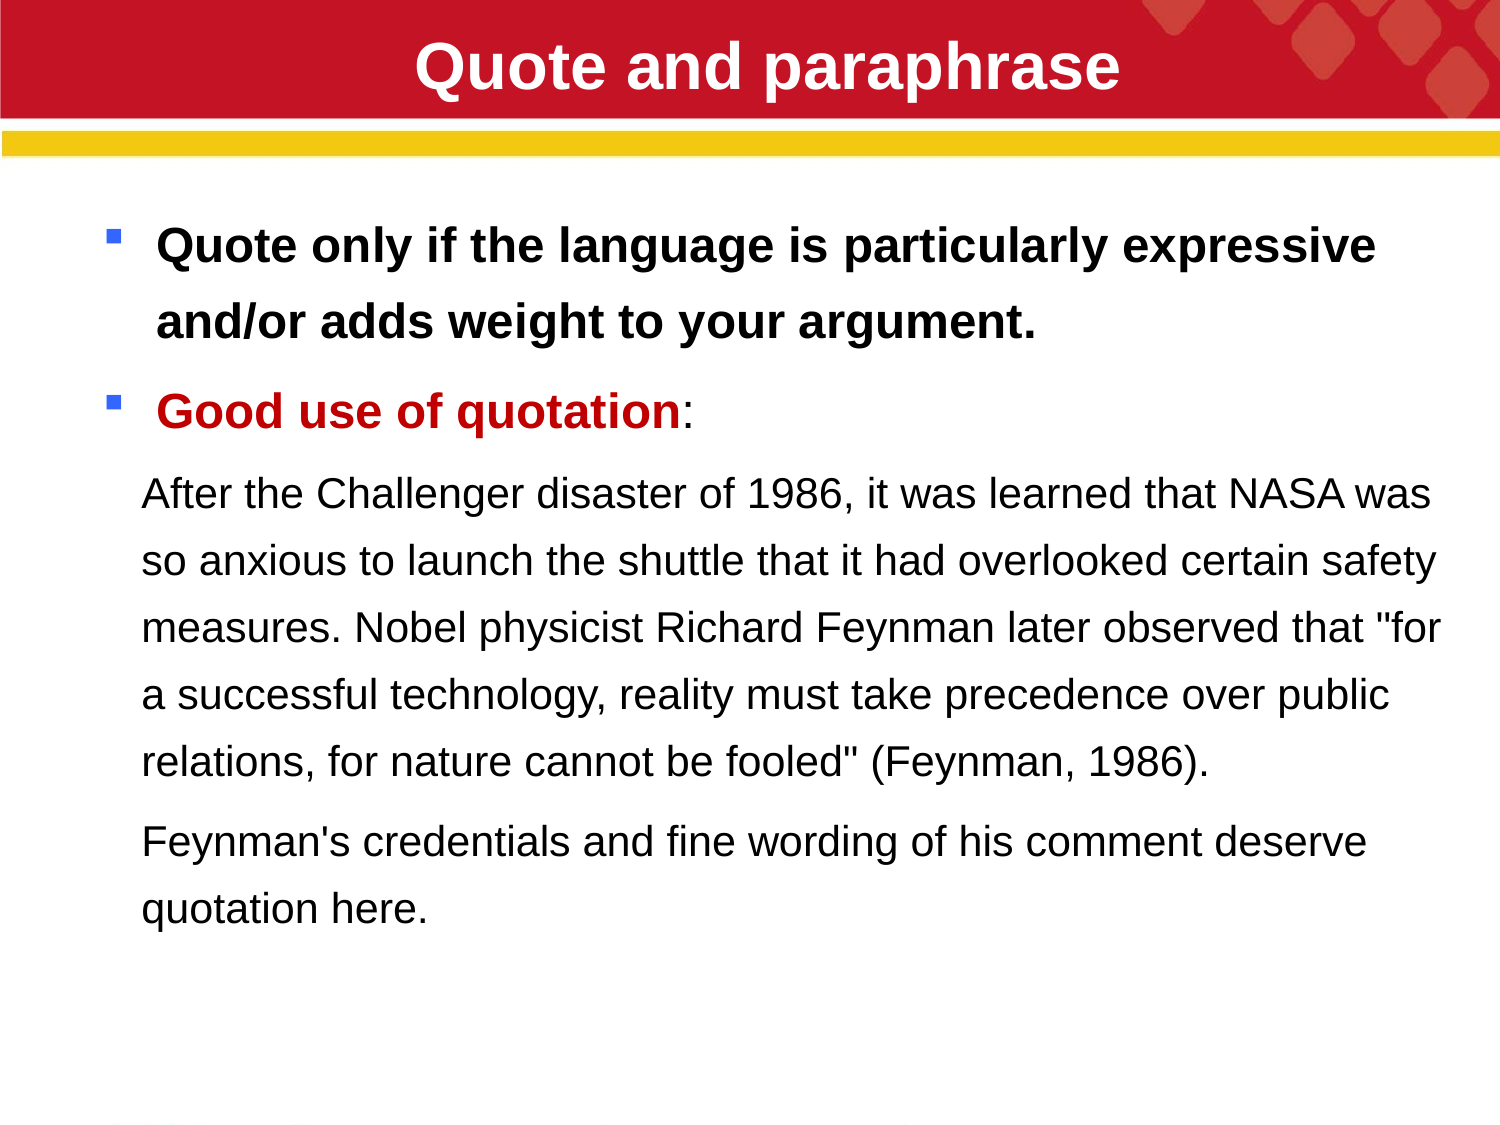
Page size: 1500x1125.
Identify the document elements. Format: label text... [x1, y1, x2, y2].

list Quote only if the language is particularly expressive and/or adds weight to your argument. Good use of quotation: After the Challenger disaster of 1986, it was learned that NASA was so anxious to launch the shuttle that it had overlooked certain safety measures. Nobel physicist Richard Feynman later observed that "for a successful technology, reality must take precedence over public relations, for nature cannot be fooled" (Feynman, 1986). Feynman's credentials and fine wording of his comment deserve quotation here. [87, 187, 1463, 1005]
picture [0, 0, 1500, 1125]
title Quote and paraphrase [75, 12, 1463, 113]
